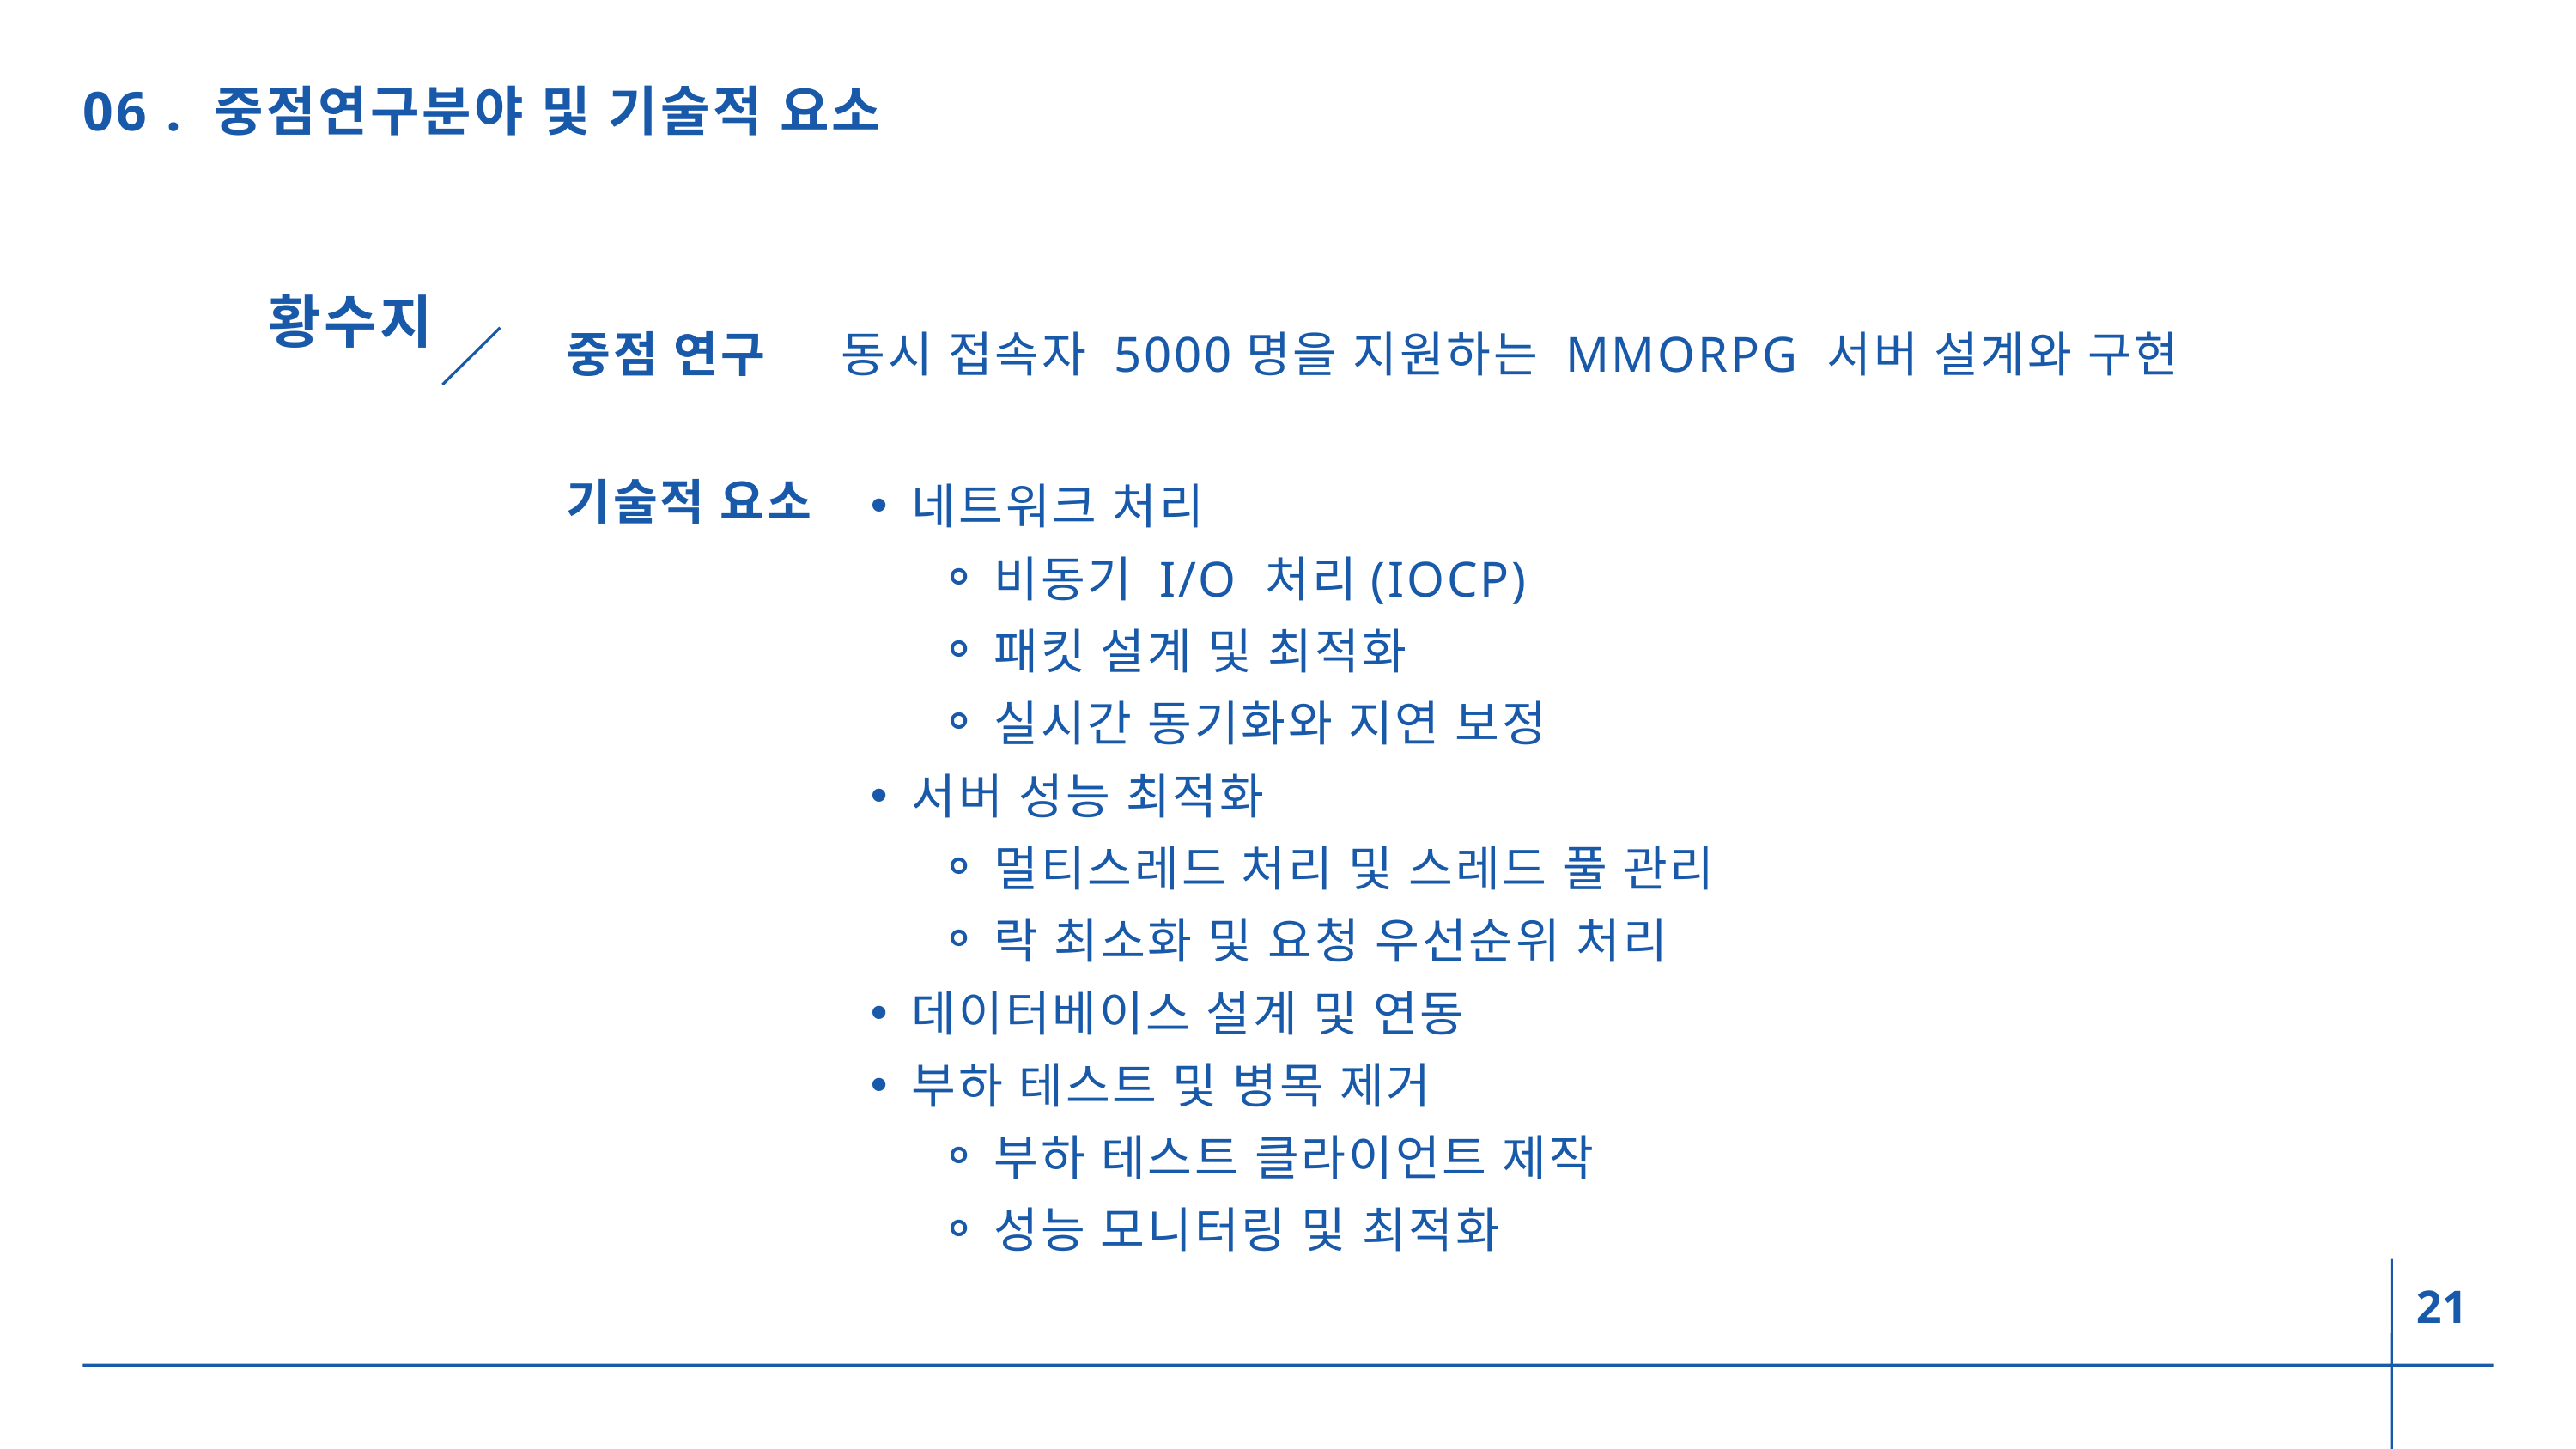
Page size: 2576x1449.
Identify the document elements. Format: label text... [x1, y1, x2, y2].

text_box 21 [2415, 1269, 2468, 1332]
text_box 06 . 중점연구분야 및 기술적 요소 [82, 82, 1288, 142]
text_box 기술적 요소 [566, 476, 829, 530]
text_box 중점 연구 [566, 328, 841, 382]
text_box 동시 접속자 5000명을 지원하는 MMORPG 서버 설계와 구현 [841, 328, 2494, 382]
text_box 황수지 [268, 291, 818, 355]
text_box 네트워크 처리 비동기 I/O 처리(IOCP) 패킷 설계 및 최적화 실시간 동기화와 지연 보정 서버 성능 최적화 멀티스레드 처리 및 스레드 풀 관리 락 최소화 및 요청 우선순위 처리 데이터베이스 설계 및 연동 부하 테스트 및 병목 제거 부하 테스트 클라이언트 제작 성능 모니터링 및 최적화 [829, 461, 2392, 1258]
